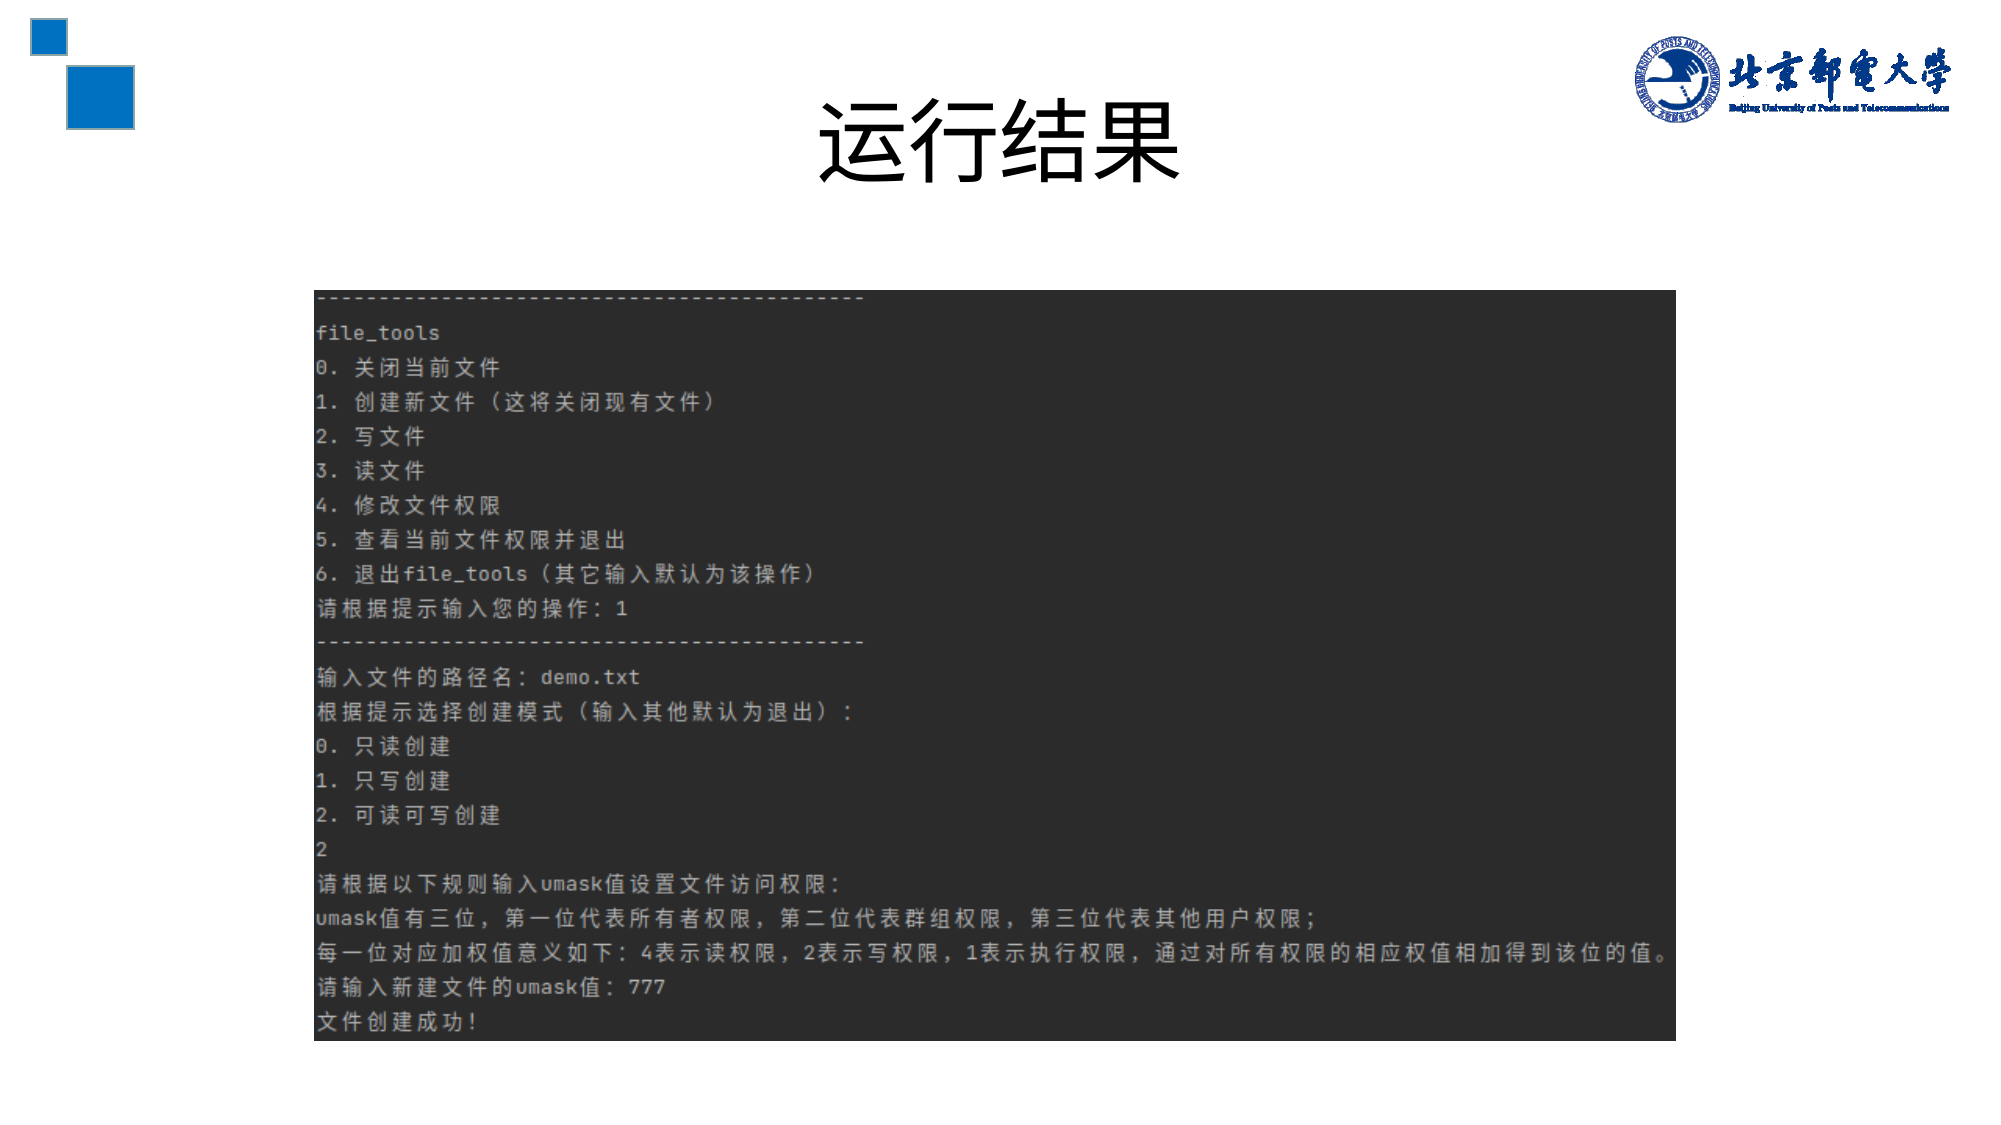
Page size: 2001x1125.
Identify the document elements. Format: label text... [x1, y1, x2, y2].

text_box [31, 19, 134, 130]
picture [314, 290, 1676, 1041]
picture [1626, 29, 1959, 130]
title 运行结果 [99, 44, 1901, 233]
